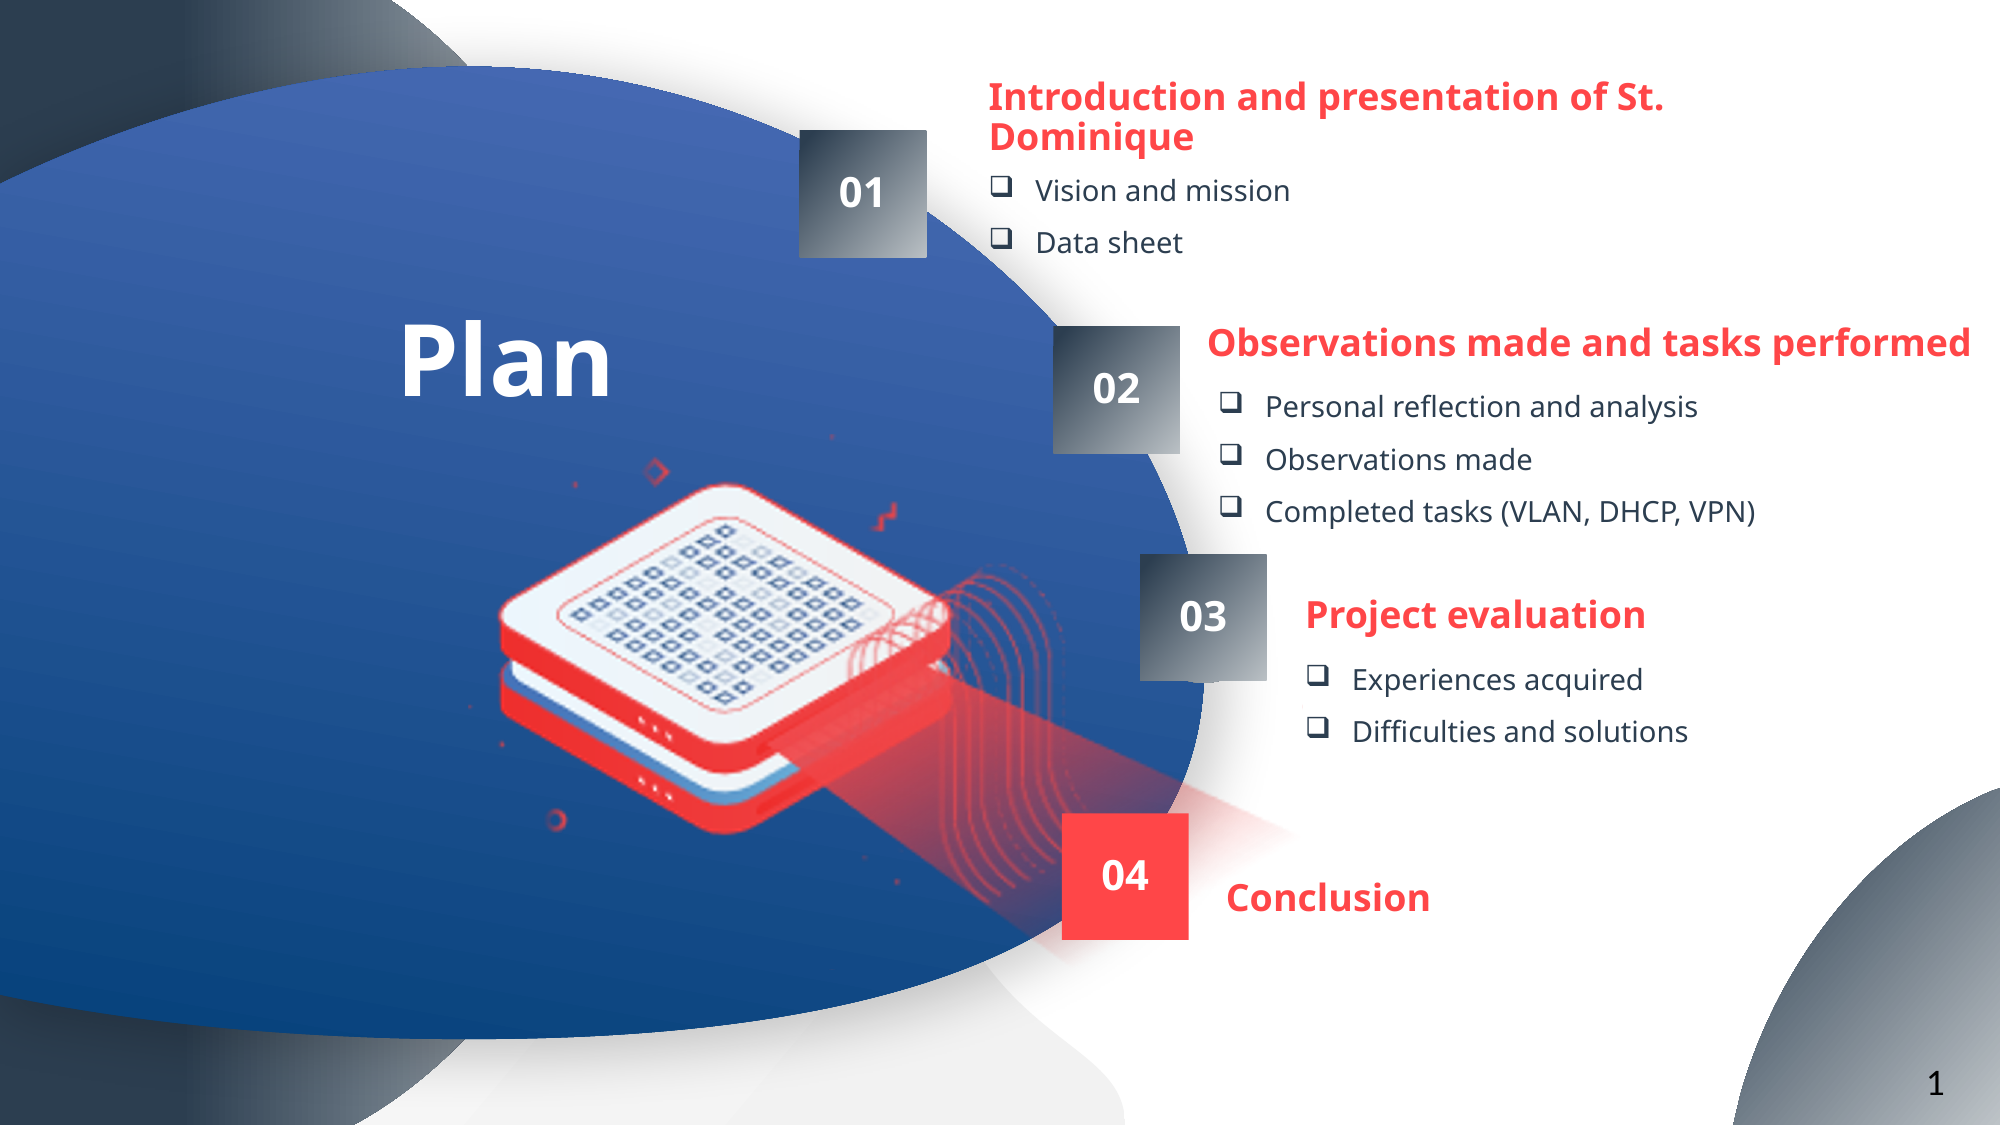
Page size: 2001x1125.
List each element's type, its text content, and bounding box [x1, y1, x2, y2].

text_box Experiences acquired Difficulties and solutions [1290, 650, 2000, 764]
list Vision and mission Data sheet [973, 161, 1741, 276]
list 01 [799, 130, 927, 258]
list Introduction and presentation of St. Dominique [973, 102, 1887, 159]
list Project evaluation [1290, 592, 1916, 637]
list Observations made and tasks performed [1192, 308, 2000, 365]
list Conclusion [1210, 863, 1786, 920]
list 03 [1140, 554, 1267, 681]
title Plan [381, 294, 863, 434]
list 02 [1053, 326, 1180, 454]
list 04 [1061, 813, 1189, 940]
text_box Personal reflection and analysis Observations made Completed tasks (VLAN, DHCP, VPN) [1203, 377, 1971, 592]
picture [468, 434, 1303, 970]
text_box 1 [1911, 1050, 1986, 1125]
